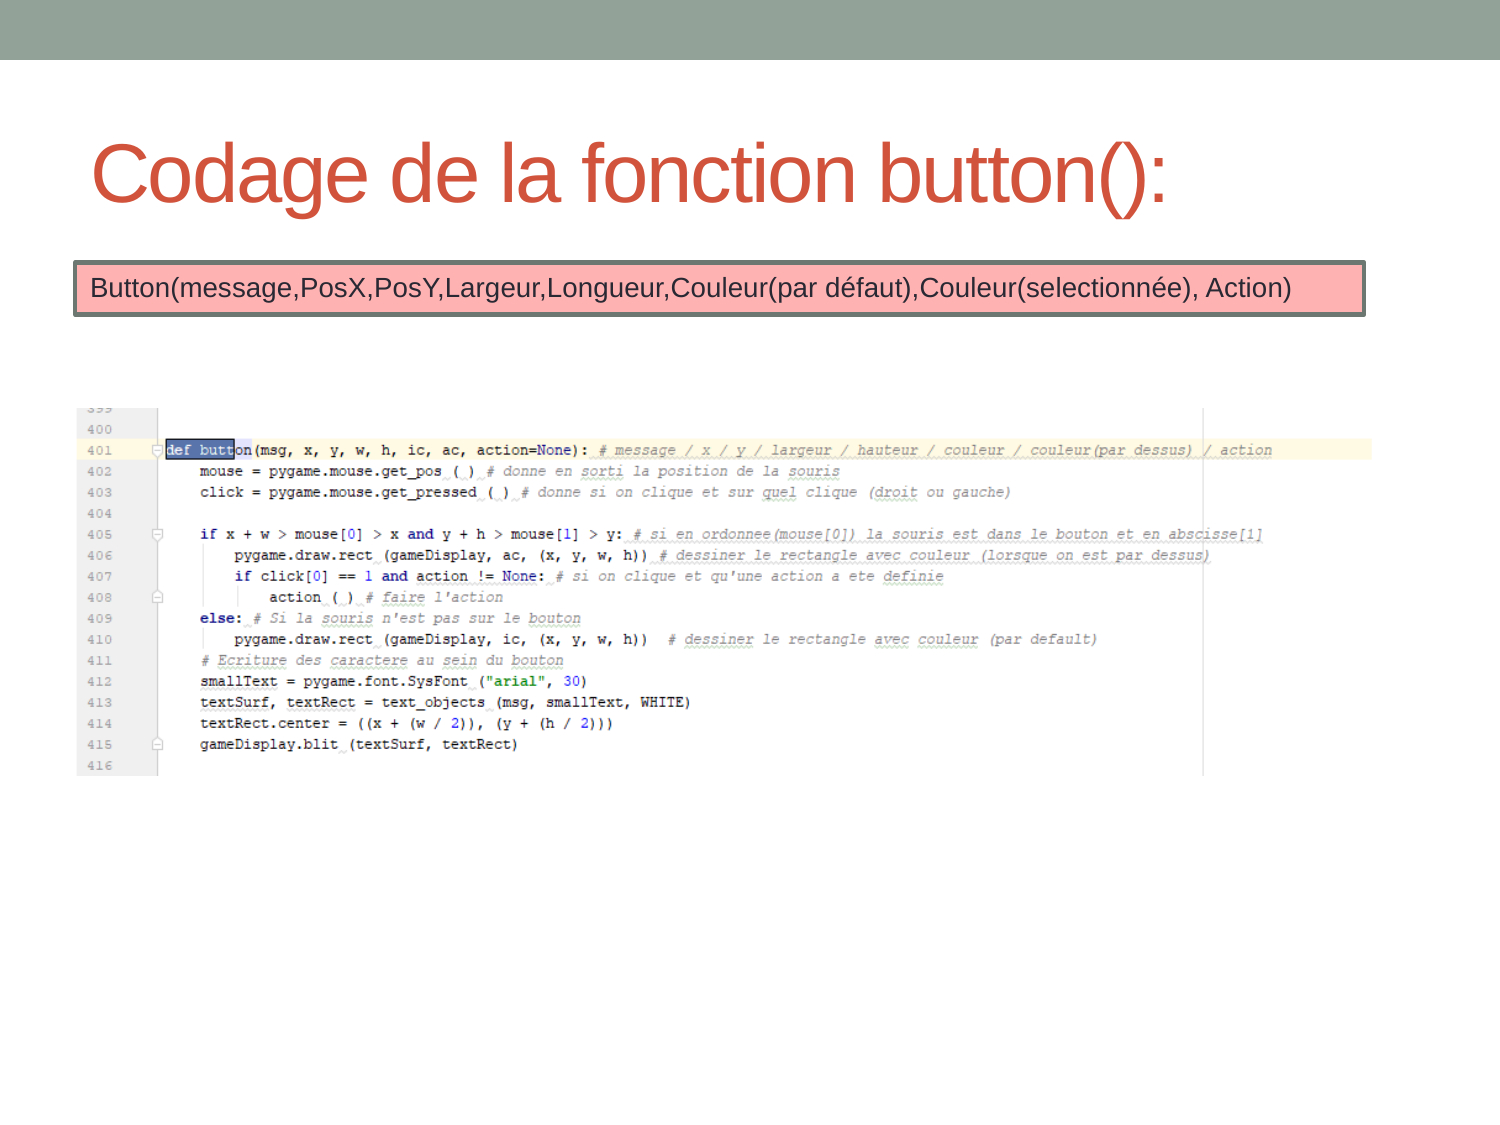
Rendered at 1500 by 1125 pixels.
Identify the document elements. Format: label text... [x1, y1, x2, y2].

list Button(message,PosX,PosY,Largeur,Longueur,Couleur(par défaut),Couleur(selectionnée), Action) [75, 262, 1365, 315]
picture [76, 408, 1372, 776]
title Codage de la fonction button(): [75, 87, 1425, 250]
